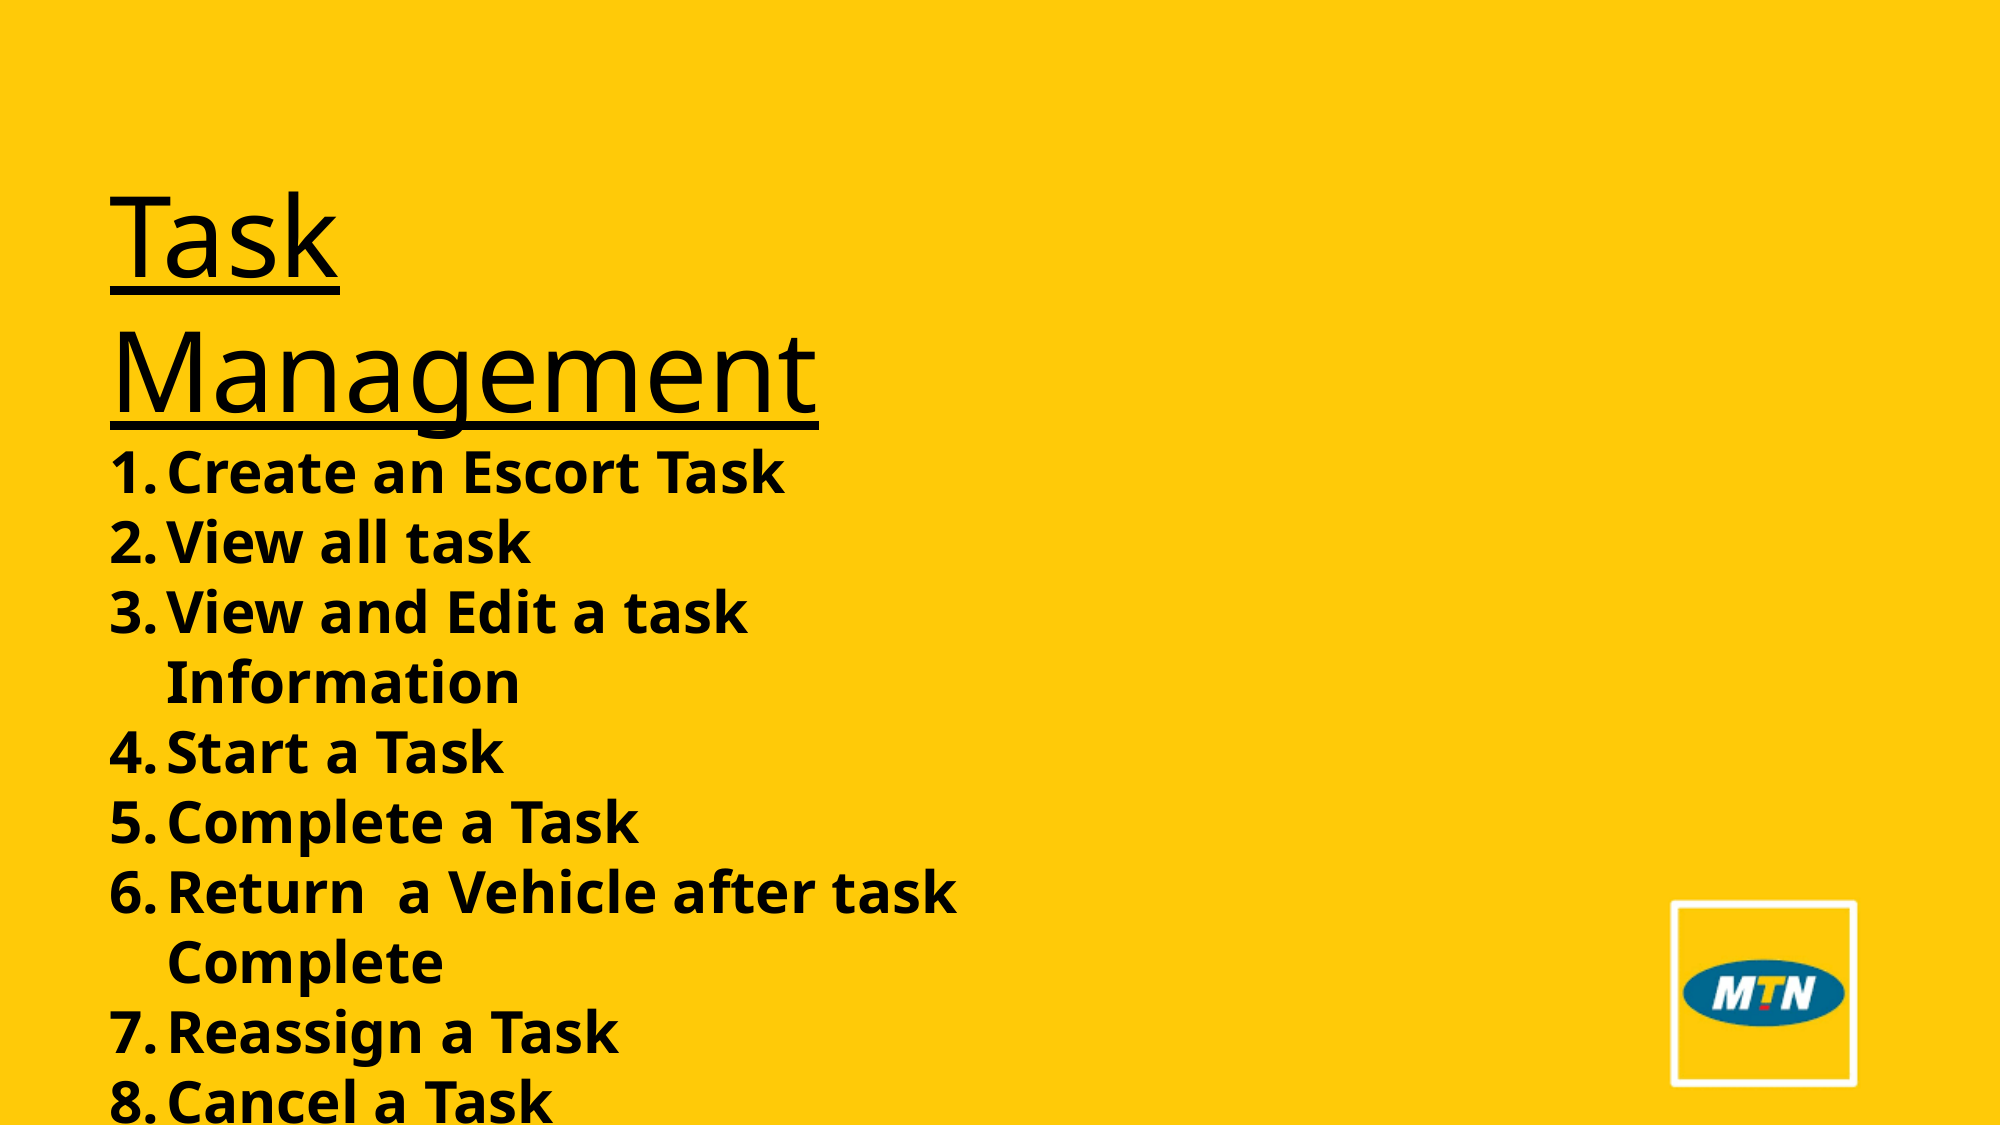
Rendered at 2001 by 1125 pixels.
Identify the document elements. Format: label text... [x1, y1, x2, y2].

text_box Task Management Create an Escort Task View all task View and Edit a task Information Start a Task Complete a Task Return a Vehicle after task Complete Reassign a Task Cancel a Task Reopen a Canceled Task [94, 157, 1061, 1125]
picture [1530, 862, 2000, 1125]
